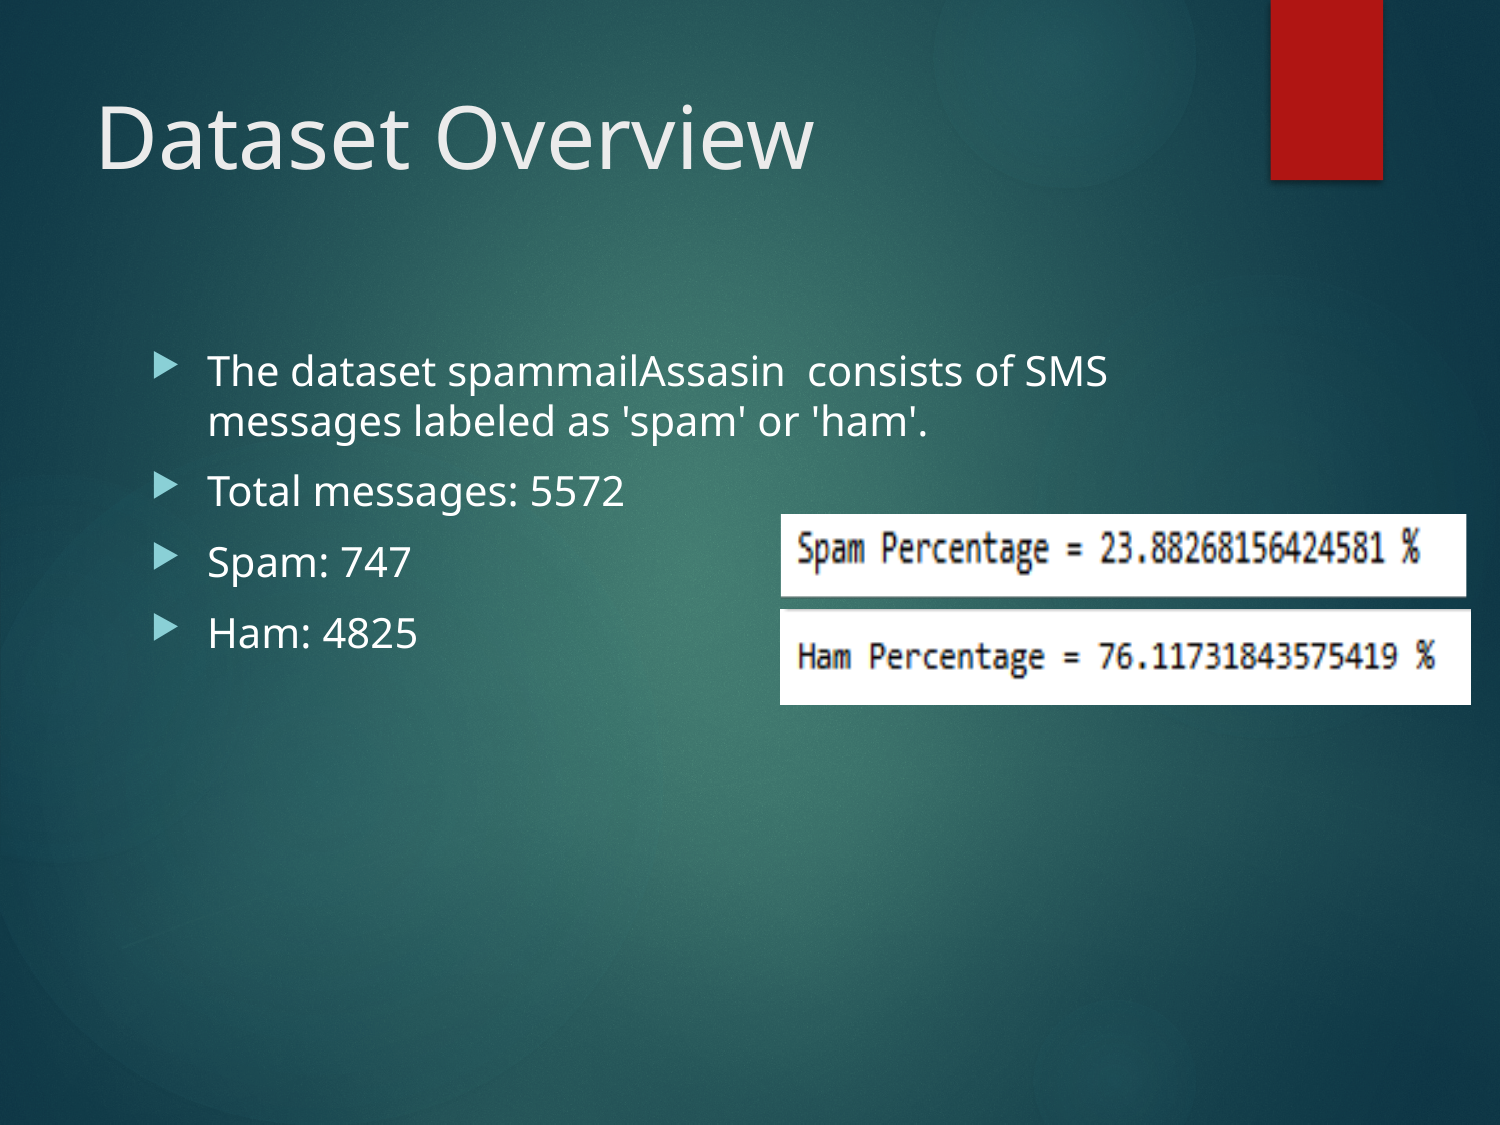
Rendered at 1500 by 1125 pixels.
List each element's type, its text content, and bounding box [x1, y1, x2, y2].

list The dataset spammailAssasin consists of SMS messages labeled as 'spam' or 'ham'. Total messages: 5572 Spam: 747 Ham: 4825 [135, 336, 1237, 1025]
picture [780, 514, 1471, 705]
title Dataset Overview [79, 74, 1237, 304]
